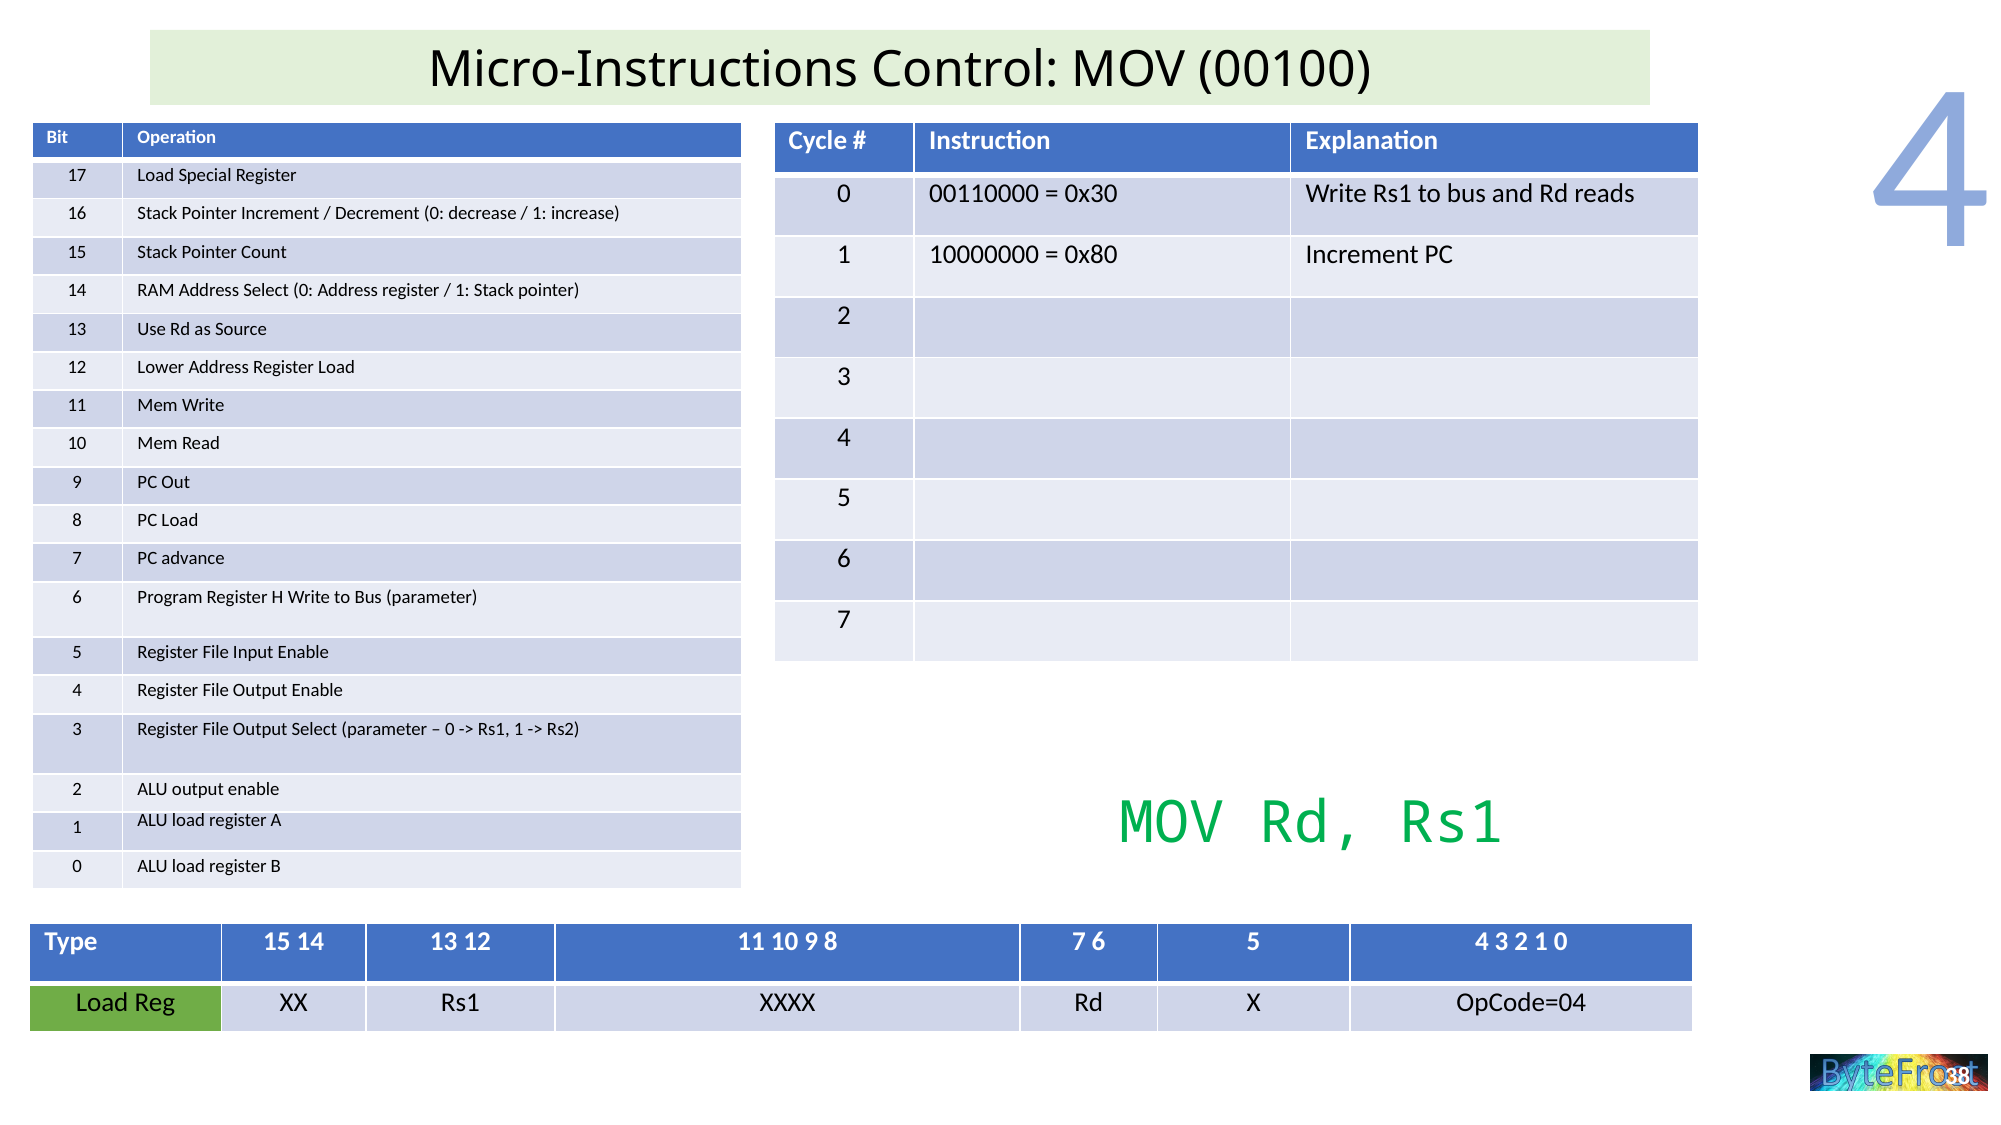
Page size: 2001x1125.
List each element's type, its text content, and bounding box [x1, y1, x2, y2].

table_cell [915, 480, 1290, 539]
table_cell 1 [33, 813, 122, 850]
table_header Type [30, 924, 221, 981]
table_cell 5 [775, 480, 913, 539]
table_cell XX [222, 986, 365, 1031]
table_cell [1291, 298, 1698, 357]
table_header Cycle # [775, 123, 913, 172]
table_cell 10 [33, 429, 122, 466]
table_cell [1291, 419, 1698, 478]
table_cell 0 [33, 852, 122, 888]
table_cell [915, 358, 1290, 417]
table_cell OpCode=04 [1351, 986, 1692, 1031]
table_cell 12 [33, 353, 122, 389]
table_header Bit [33, 123, 122, 157]
table_header 15 14 [222, 924, 365, 981]
table_cell 0 [775, 178, 913, 235]
table_cell Register File Output Enable [123, 676, 741, 713]
table_cell 13 [33, 314, 122, 351]
table_cell X [1158, 986, 1349, 1031]
table_cell ALU load register A [123, 813, 741, 850]
table_cell Load Reg [30, 986, 221, 1031]
table_cell [1291, 541, 1698, 600]
table_cell Load Special Register [123, 163, 741, 198]
table_cell 11 [33, 391, 122, 427]
table_cell 6 [33, 583, 122, 636]
table_cell PC Load [123, 506, 741, 542]
table_cell XXXX [556, 986, 1019, 1031]
table_cell PC advance [123, 544, 741, 581]
table_cell 3 [775, 358, 913, 417]
table_cell 5 [33, 638, 122, 674]
table_cell 4 [33, 676, 122, 713]
table_cell [1291, 480, 1698, 539]
table_header 13 12 [367, 924, 554, 981]
table_cell Stack Pointer Count [123, 238, 741, 274]
table_cell 4 [775, 419, 913, 478]
table_cell [915, 541, 1290, 600]
table_cell Increment PC [1291, 237, 1698, 296]
table_header Operation [123, 123, 741, 157]
table_header Explanation [1291, 123, 1698, 172]
text_box MOV Rd, Rs1 [1069, 776, 1520, 862]
table_cell 2 [33, 775, 122, 811]
table_cell Mem Read [123, 429, 741, 466]
table_cell [1291, 358, 1698, 417]
table_cell Rs1 [367, 986, 554, 1031]
table_cell [915, 419, 1290, 478]
table_cell 7 [775, 602, 913, 661]
table_cell [915, 298, 1290, 357]
table_header 4 3 2 1 0 [1351, 924, 1692, 981]
table_cell 2 [775, 298, 913, 357]
table_cell 3 [33, 715, 122, 773]
table_header 5 [1158, 924, 1349, 981]
table_cell Register File Output Select (parameter – 0 -> Rs1, 1 -> Rs2) [123, 715, 741, 773]
table_cell [1291, 602, 1698, 661]
table_cell Stack Pointer Increment / Decrement (0: decrease / 1: increase) [123, 199, 741, 236]
text_box 38 [1535, 1044, 1986, 1105]
table_cell 6 [775, 541, 913, 600]
table_cell ALU output enable [123, 775, 741, 811]
table_cell 9 [33, 468, 122, 504]
table_cell Rd [1021, 986, 1157, 1031]
table_cell RAM Address Select (0: Address register / 1: Stack pointer) [123, 276, 741, 313]
table_cell 10000000 = 0x80 [915, 237, 1290, 296]
table_cell Mem Write [123, 391, 741, 427]
table_cell 8 [33, 506, 122, 542]
picture [1810, 1054, 1988, 1091]
table_cell 7 [33, 544, 122, 581]
table_cell Lower Address Register Load [123, 353, 741, 389]
table_cell PC Out [123, 468, 741, 504]
table_cell 1 [775, 237, 913, 296]
table_cell 14 [33, 276, 122, 313]
title Micro-Instructions Control: MOV (00100) [150, 29, 1650, 105]
table_cell Write Rs1 to bus and Rd reads [1291, 178, 1698, 235]
table_cell 17 [33, 163, 122, 198]
table_cell ALU load register B [123, 852, 741, 888]
table_cell 15 [33, 238, 122, 274]
table_cell 00110000 = 0x30 [915, 178, 1290, 235]
table_cell Use Rd as Source [123, 314, 741, 351]
table_header 7 6 [1021, 924, 1157, 981]
table_cell [915, 602, 1290, 661]
table_cell Register File Input Enable [123, 638, 741, 674]
table_header 11 10 9 8 [556, 924, 1019, 981]
table_cell 16 [33, 199, 122, 236]
text_box 4 [1855, 0, 2000, 303]
table_header Instruction [915, 123, 1290, 172]
table_cell Program Register H Write to Bus (parameter) [123, 583, 741, 636]
